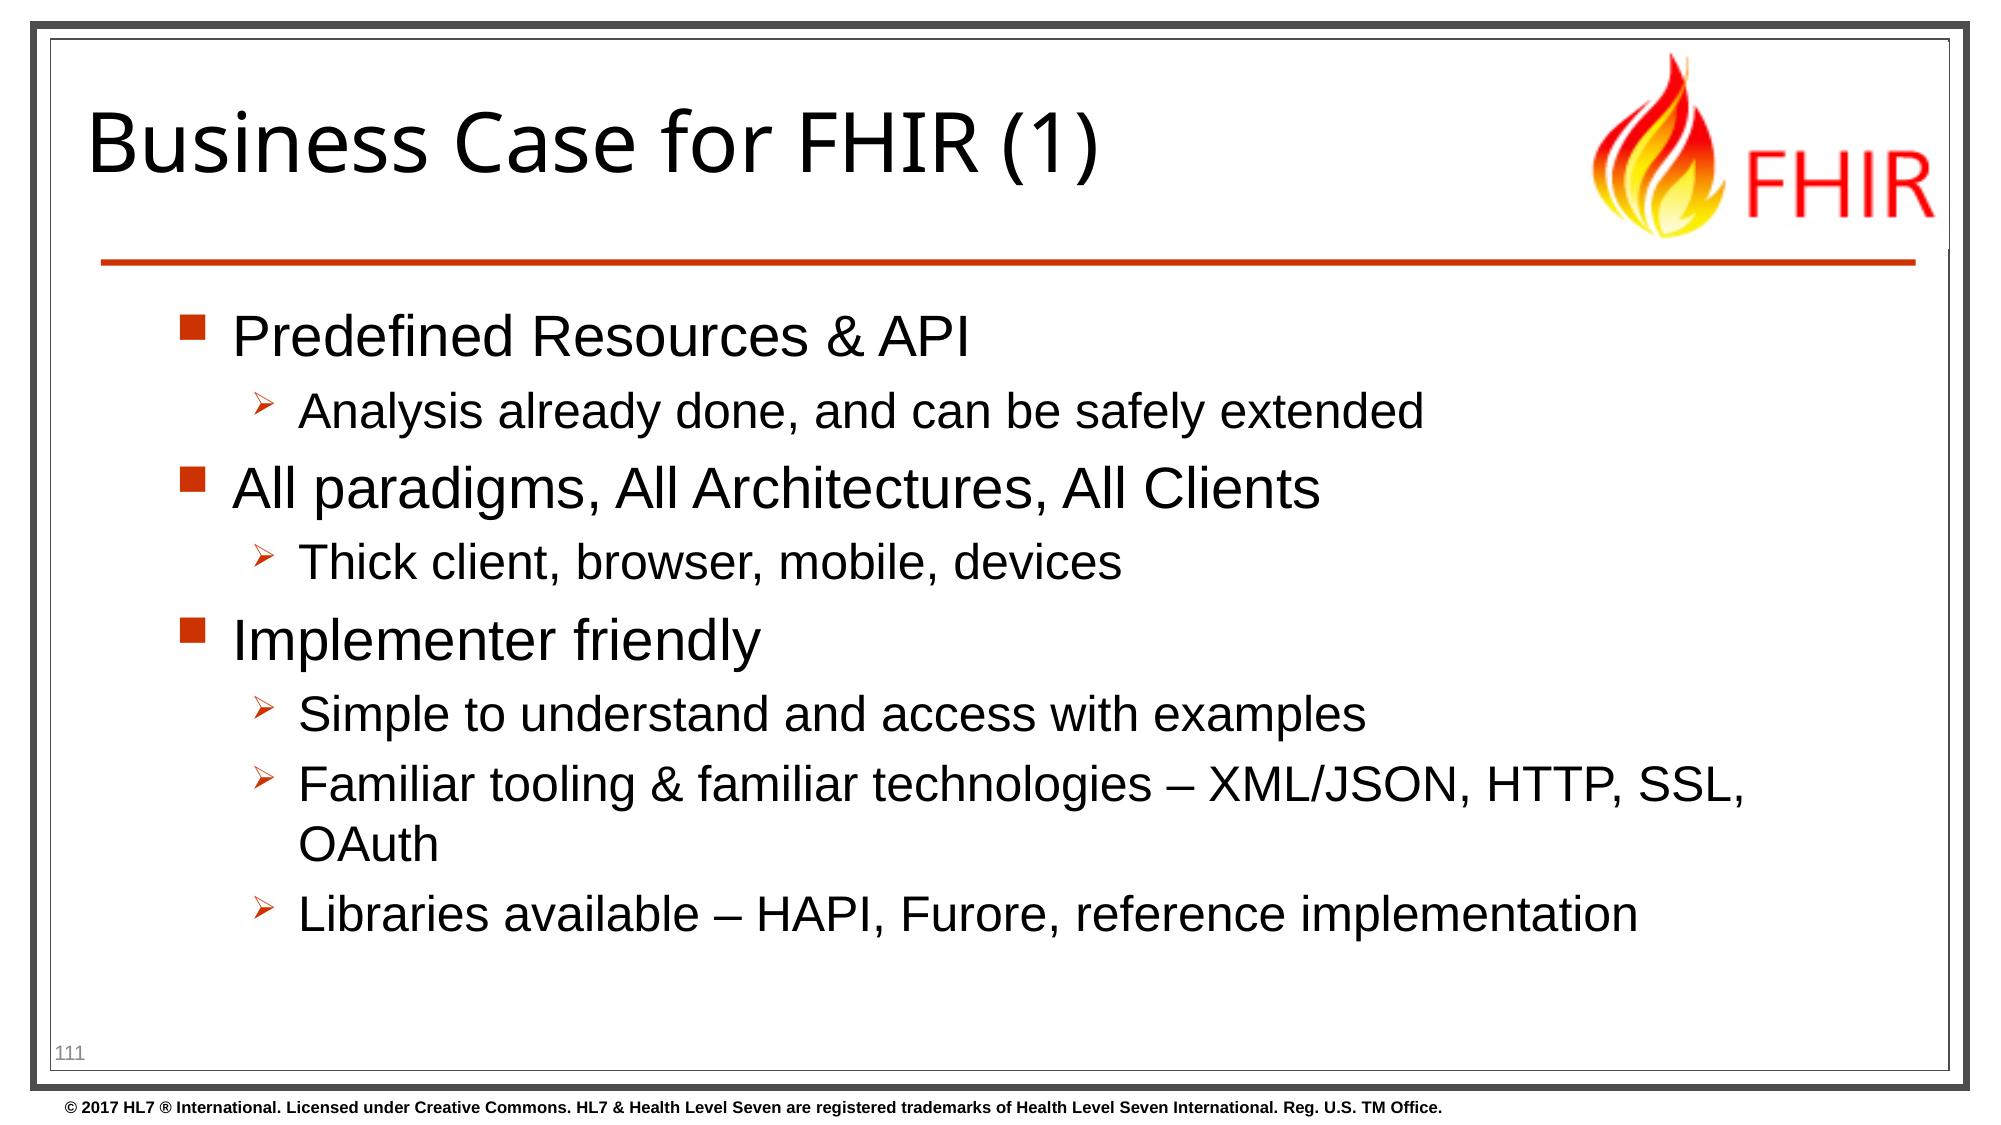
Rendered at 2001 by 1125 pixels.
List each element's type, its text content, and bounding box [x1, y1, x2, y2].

title Business Case for FHIR (1) [70, 54, 1504, 244]
slide_number 111 [39, 1034, 197, 1071]
list Predefined Resources & API Analysis already done, and can be safely extended All paradigms, All Architectures, All Clients Thick client, browser, mobile, devices Implementer friendly Simple to understand and access with examples Familiar tooling & familiar technologies – XML/JSON, HTTP, SSL, OAuth Libraries available – HAPI, Furore, reference implementation [161, 290, 1827, 1118]
picture [1578, 42, 1949, 249]
